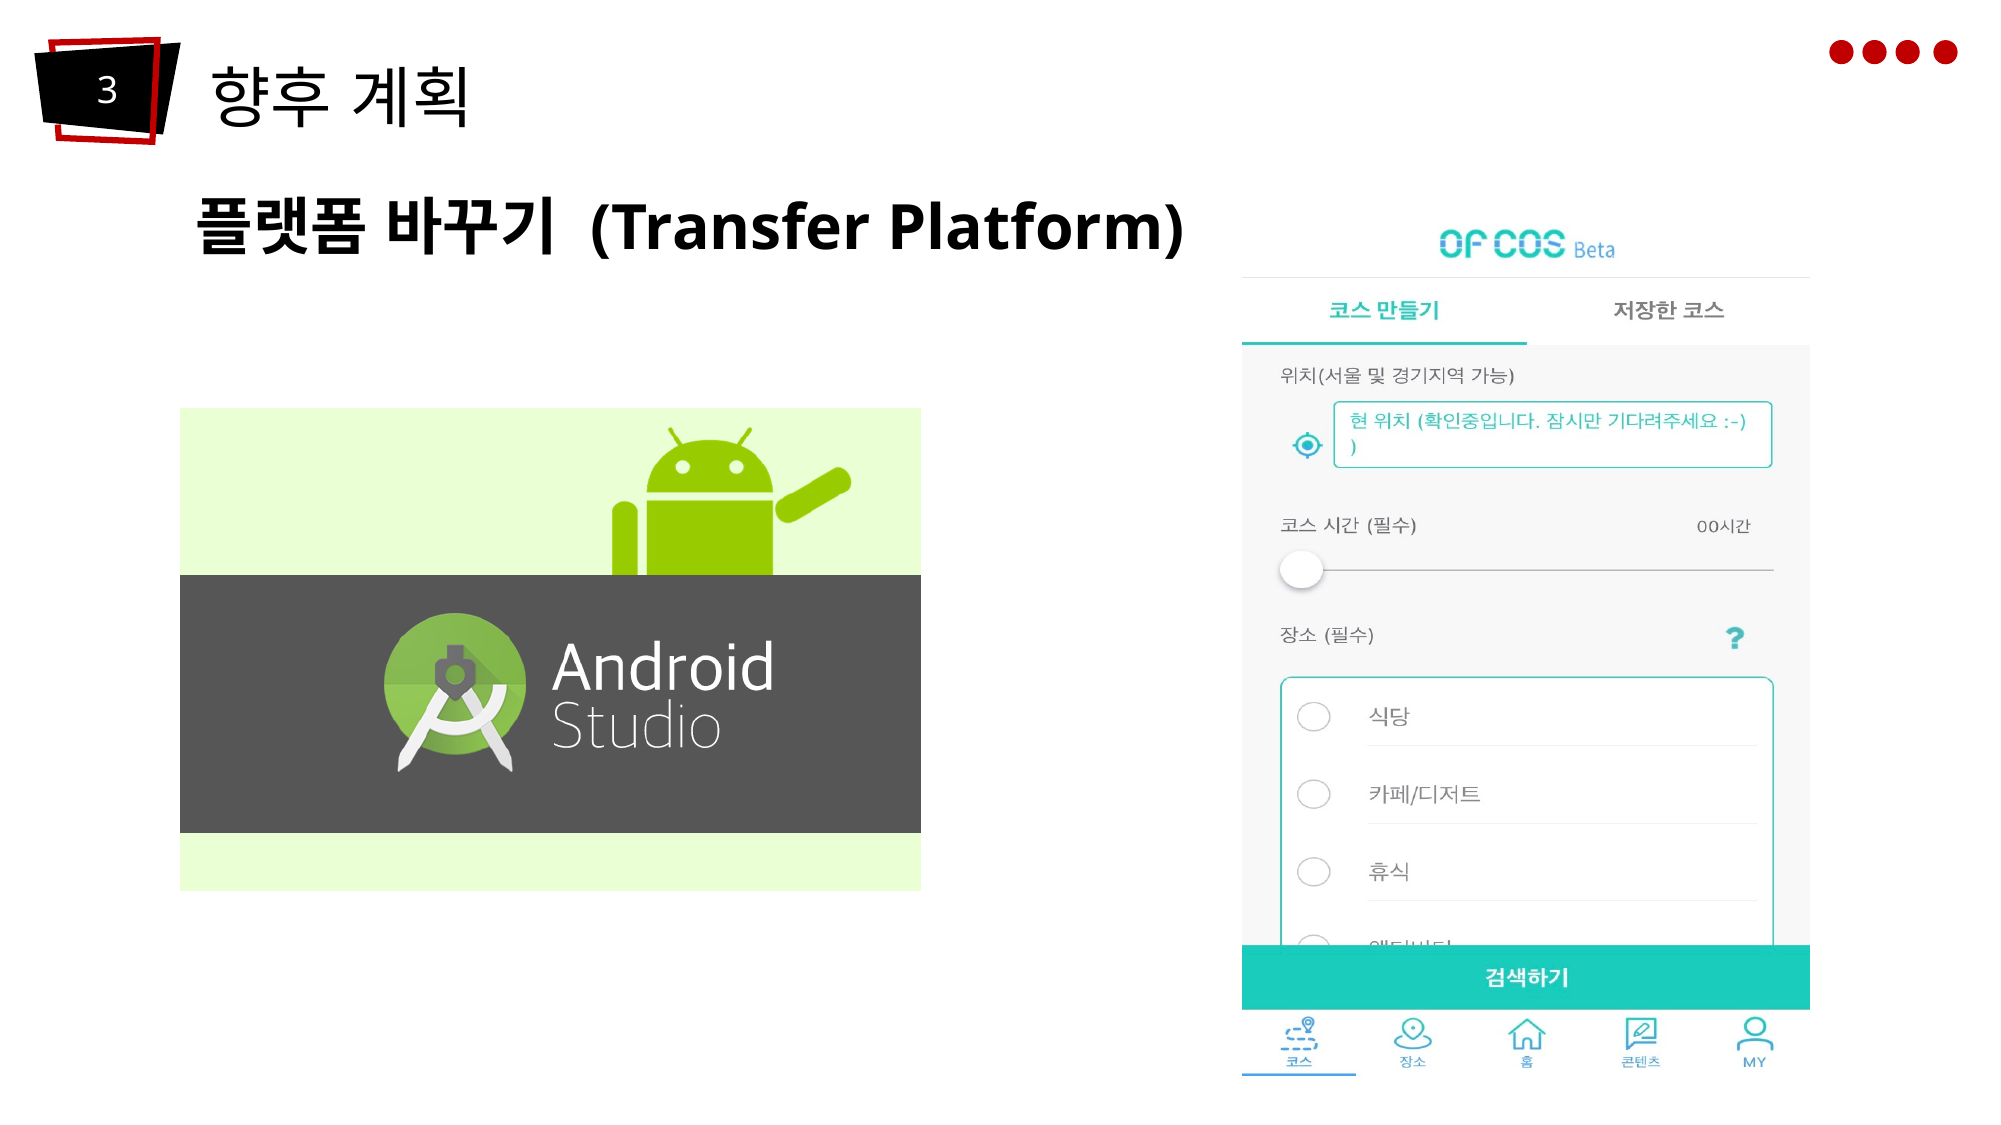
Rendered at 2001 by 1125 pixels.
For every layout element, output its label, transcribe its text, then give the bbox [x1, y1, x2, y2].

text_box 향후 계획 [194, 48, 489, 143]
text_box 플랫폼 바꾸기 (Transfer Platform) [180, 179, 1318, 270]
text_box [1861, 38, 1888, 66]
text_box [1894, 38, 1921, 66]
picture [1242, 223, 1810, 1076]
text_box [1828, 38, 1855, 66]
text_box [1932, 39, 1959, 66]
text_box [34, 40, 181, 142]
picture [180, 408, 921, 891]
